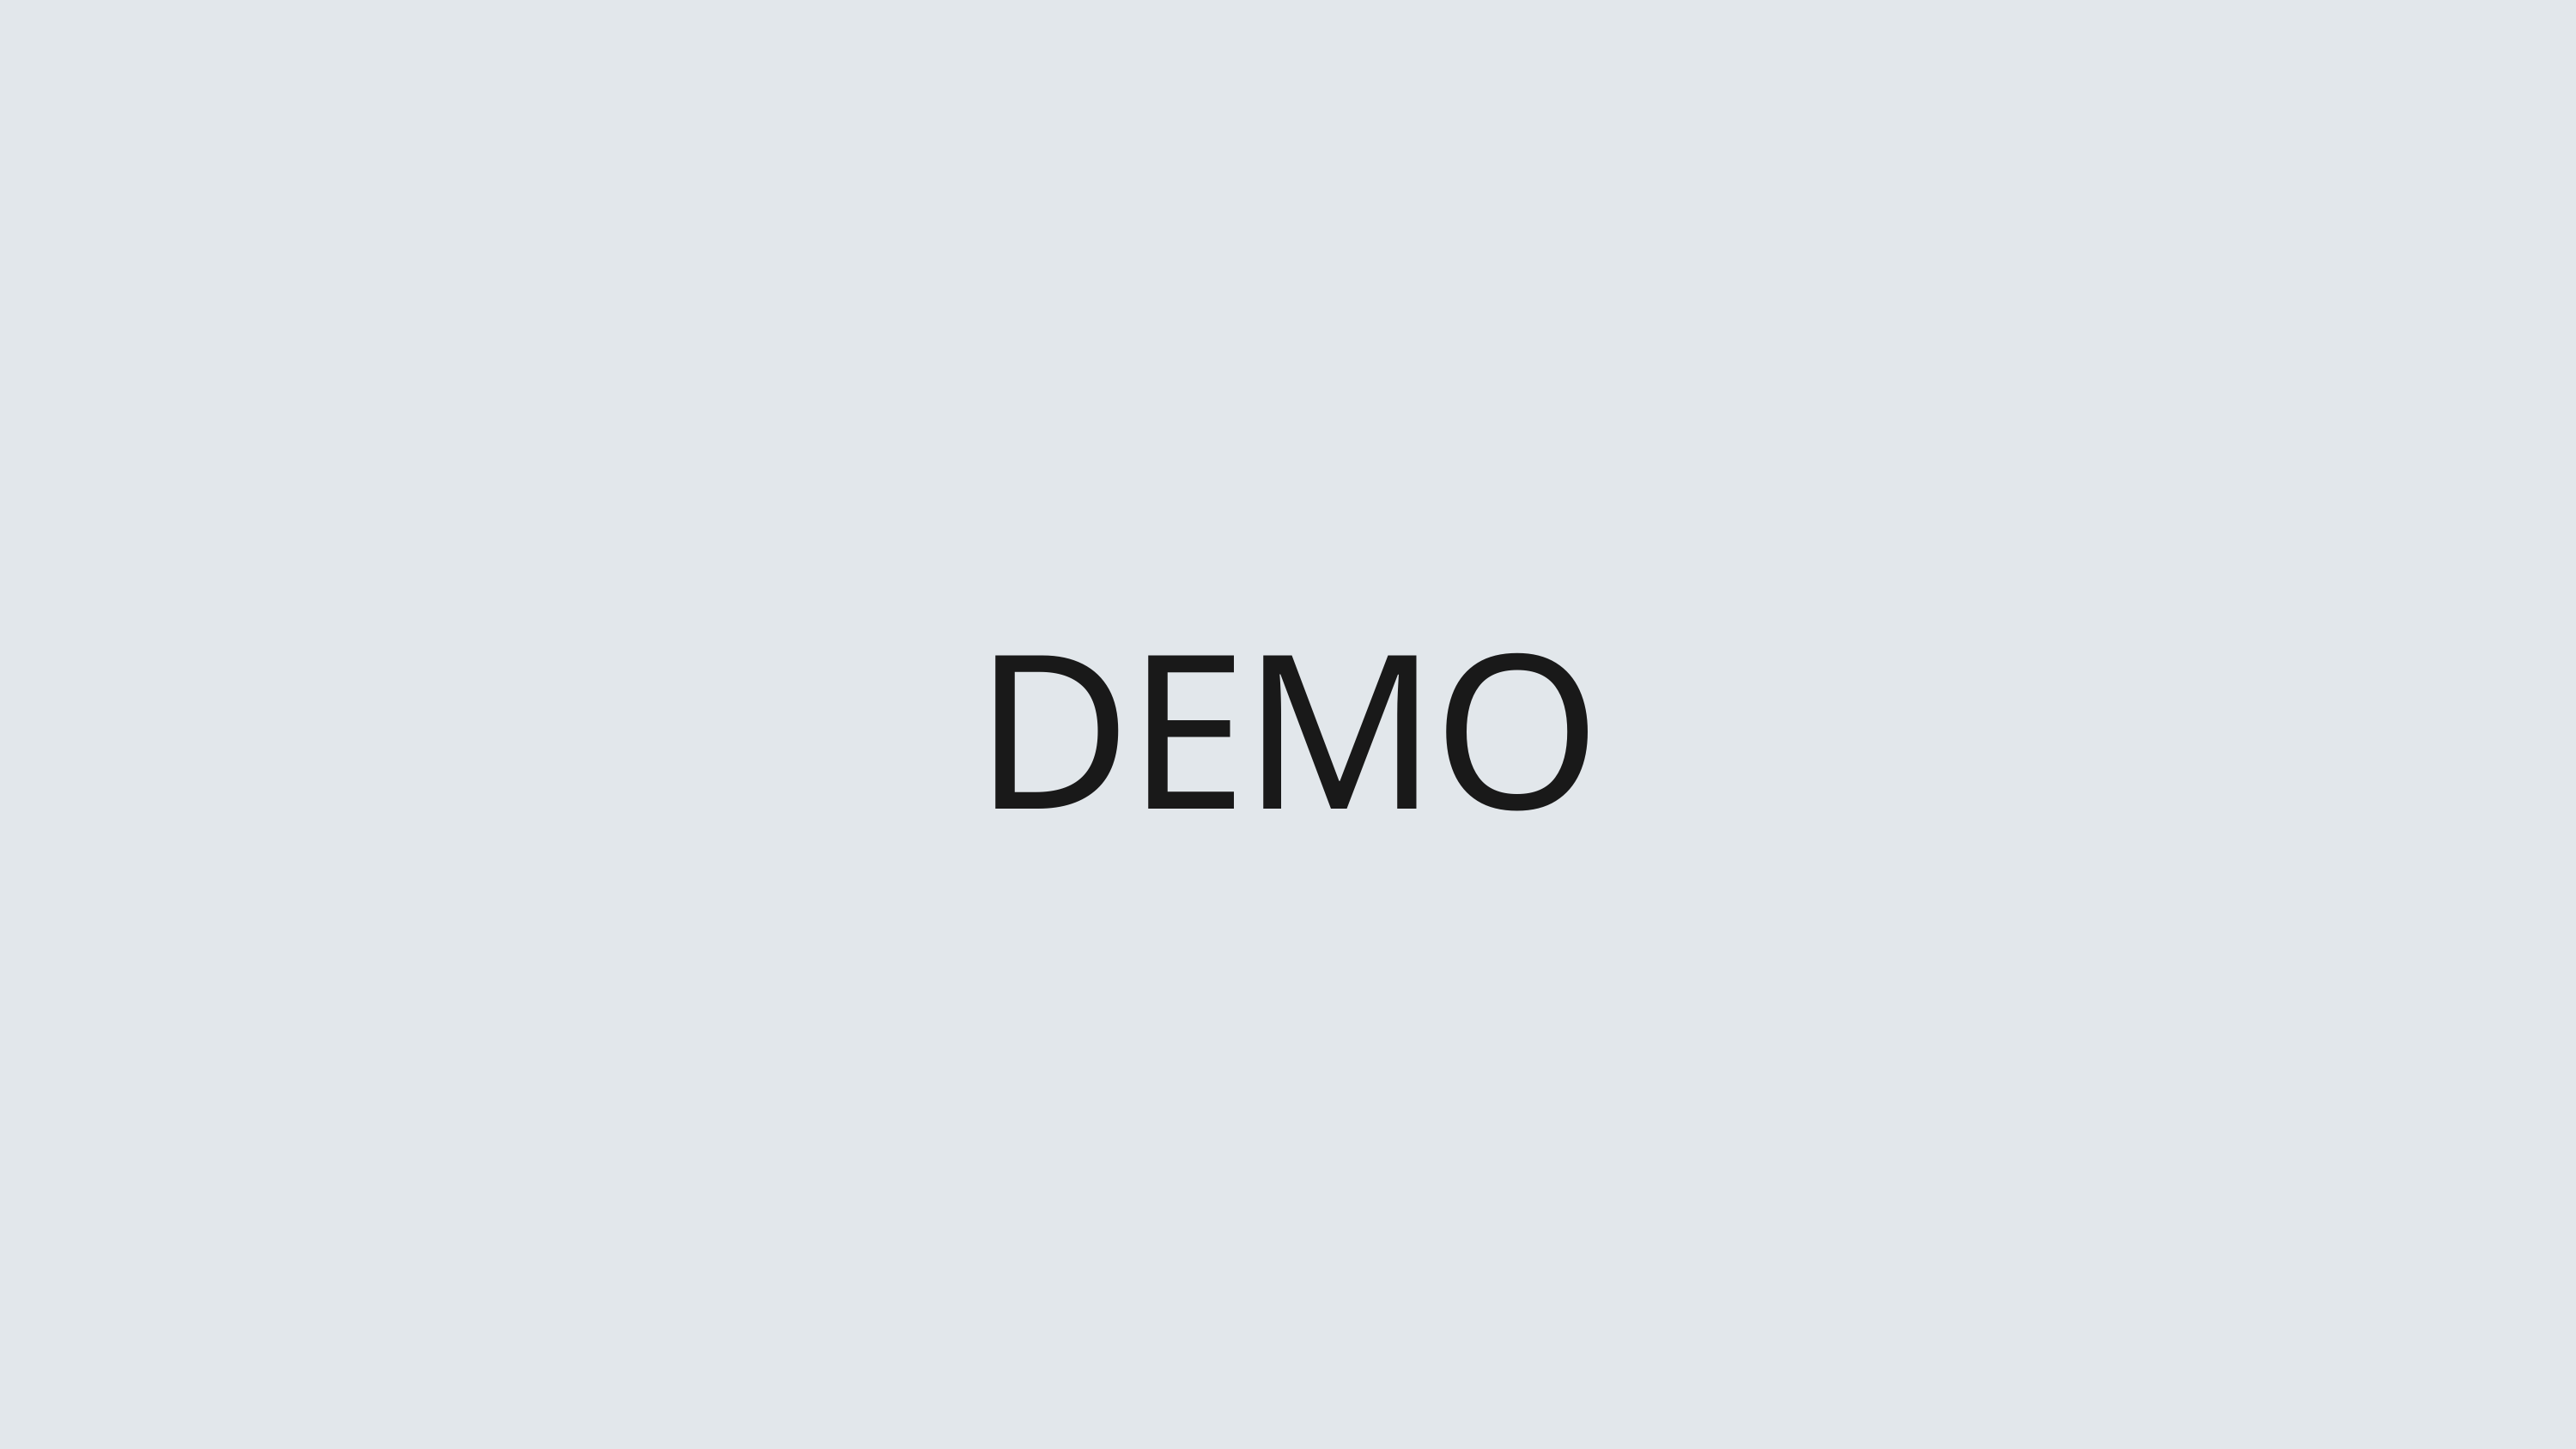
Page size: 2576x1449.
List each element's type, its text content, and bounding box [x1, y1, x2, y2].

text_box DEMO [450, 594, 2126, 852]
